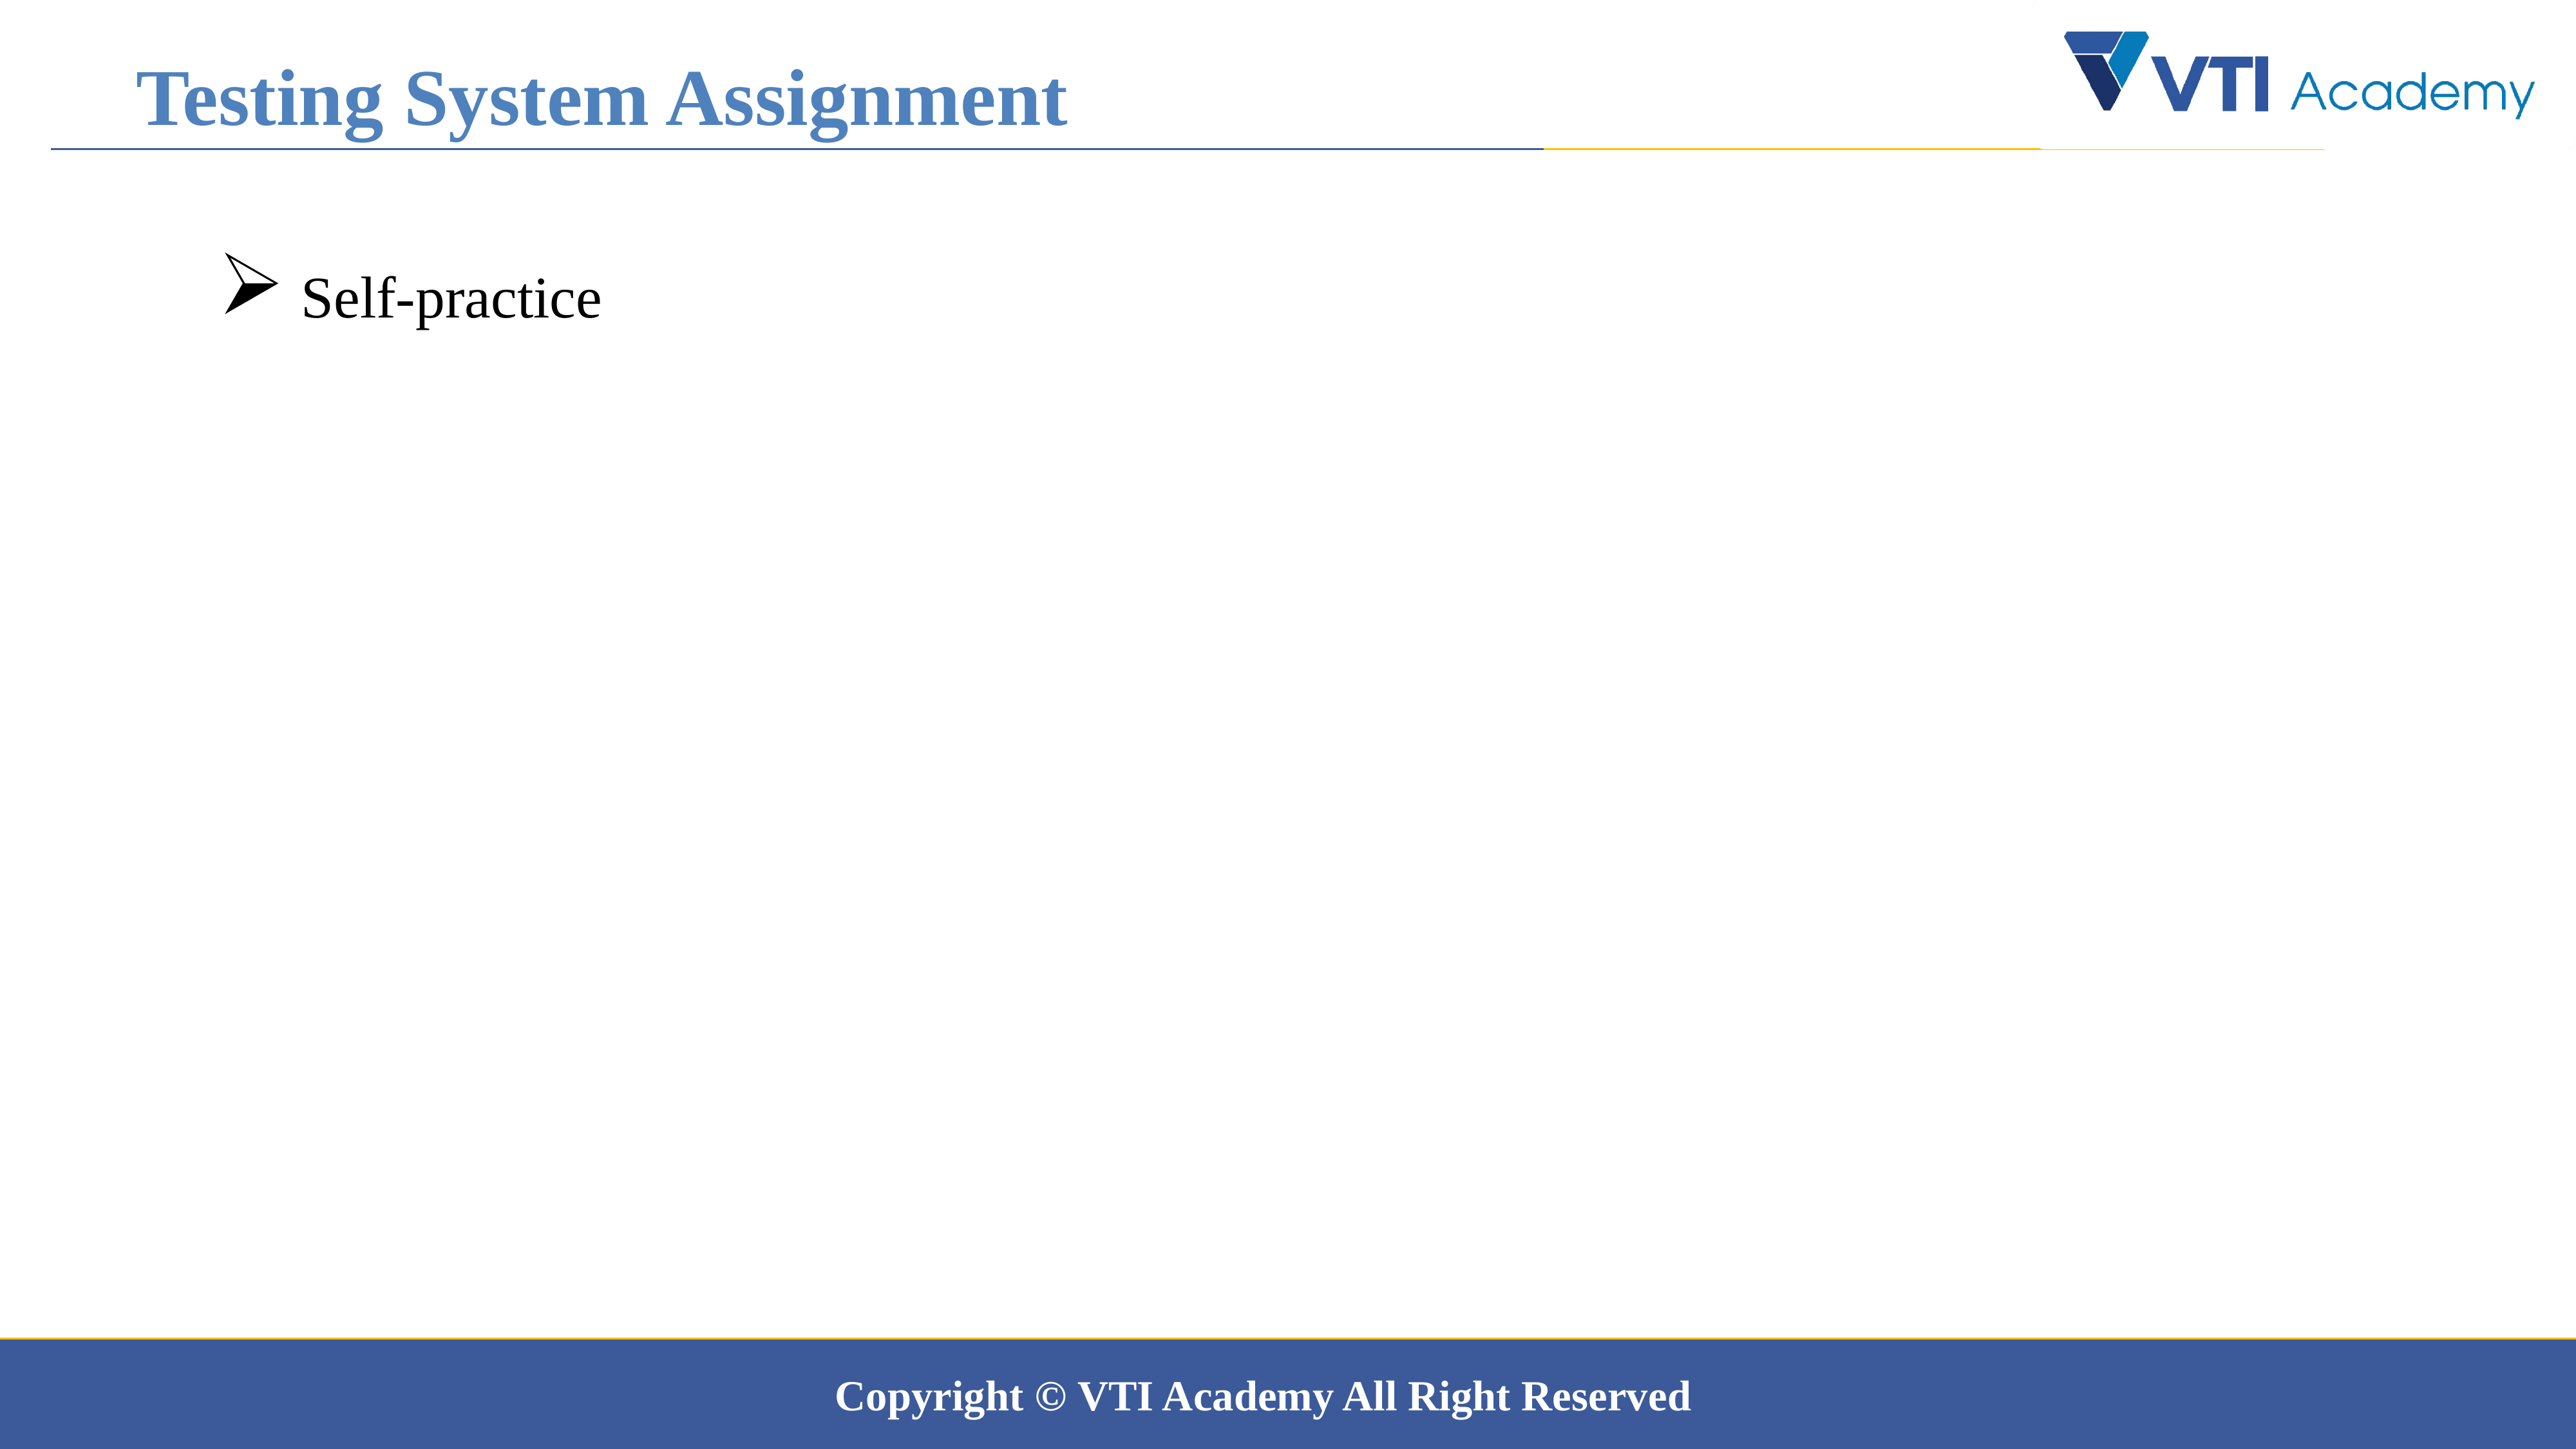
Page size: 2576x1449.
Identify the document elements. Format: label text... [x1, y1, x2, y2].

text_box Testing System Assignment [126, 60, 2077, 126]
text_box Self-practice [209, 254, 1067, 348]
picture [2034, 0, 2576, 149]
